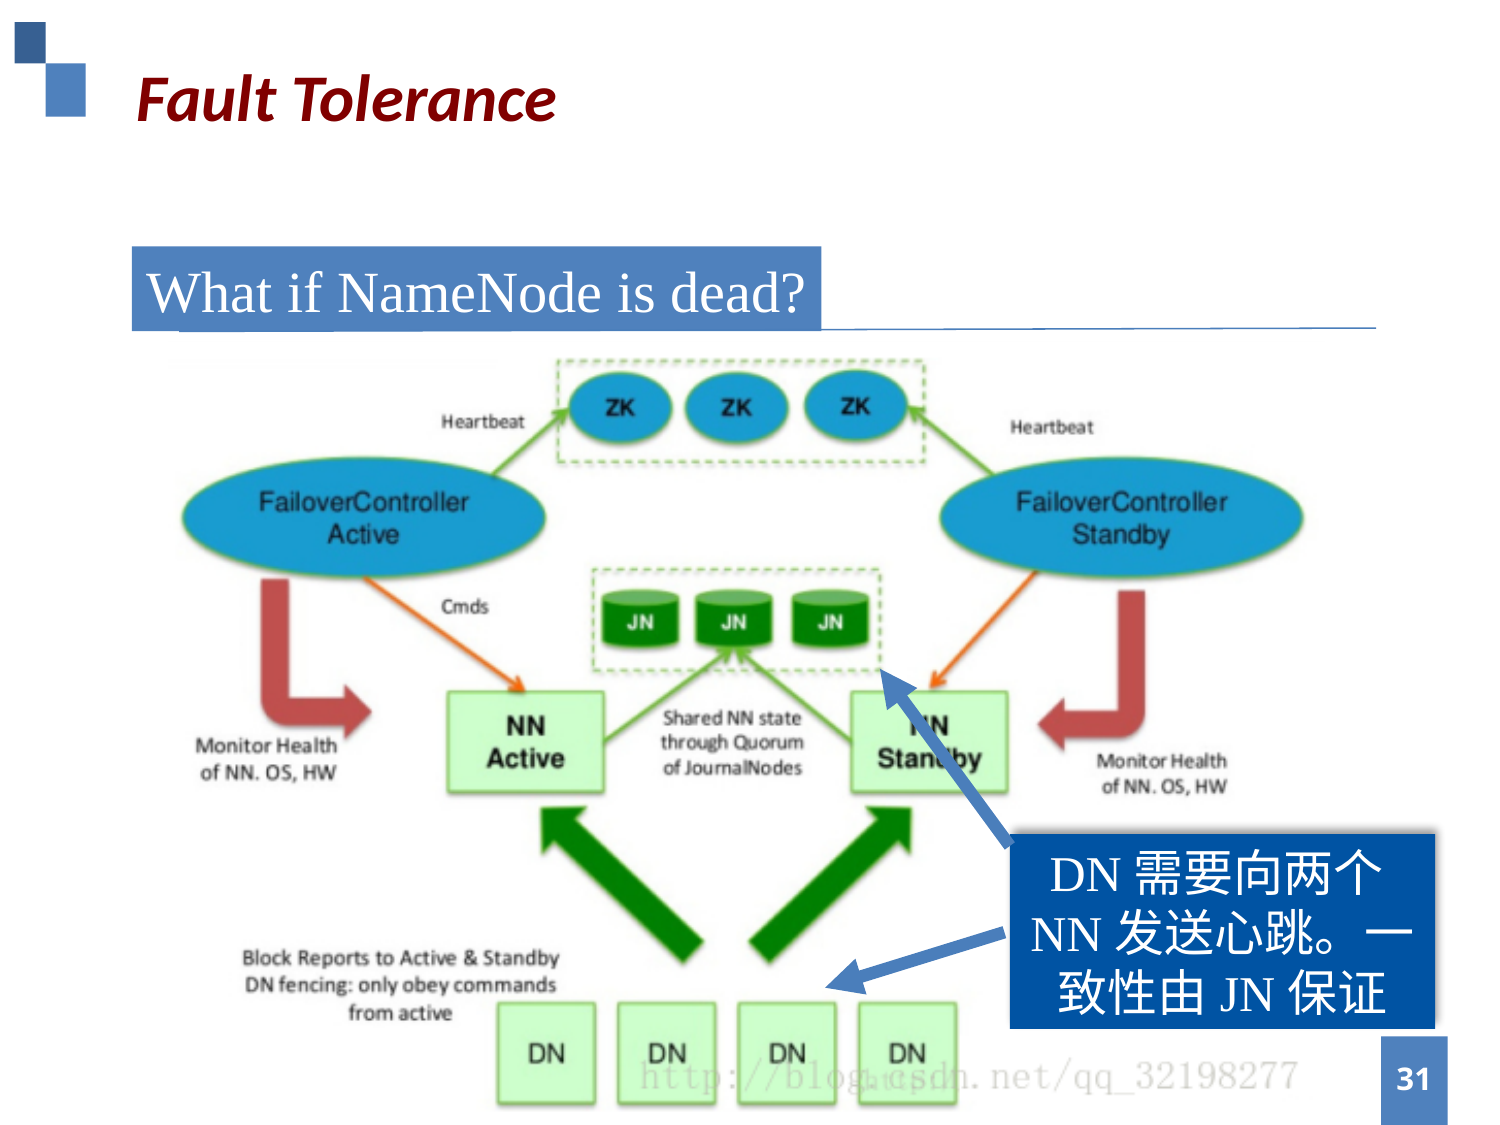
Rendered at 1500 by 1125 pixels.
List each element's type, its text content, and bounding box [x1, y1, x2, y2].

text_box What if NameNode is dead? [131, 246, 822, 332]
slide_number 31 [1329, 1050, 1500, 1111]
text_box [824, 931, 1005, 988]
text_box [879, 668, 1010, 847]
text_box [178, 327, 1377, 332]
text_box DN需要向两个NN发送心跳。一致性由JN保证 [1329, 834, 1436, 1029]
text_box Fault Tolerance [122, 47, 1333, 142]
picture [168, 340, 1325, 1118]
